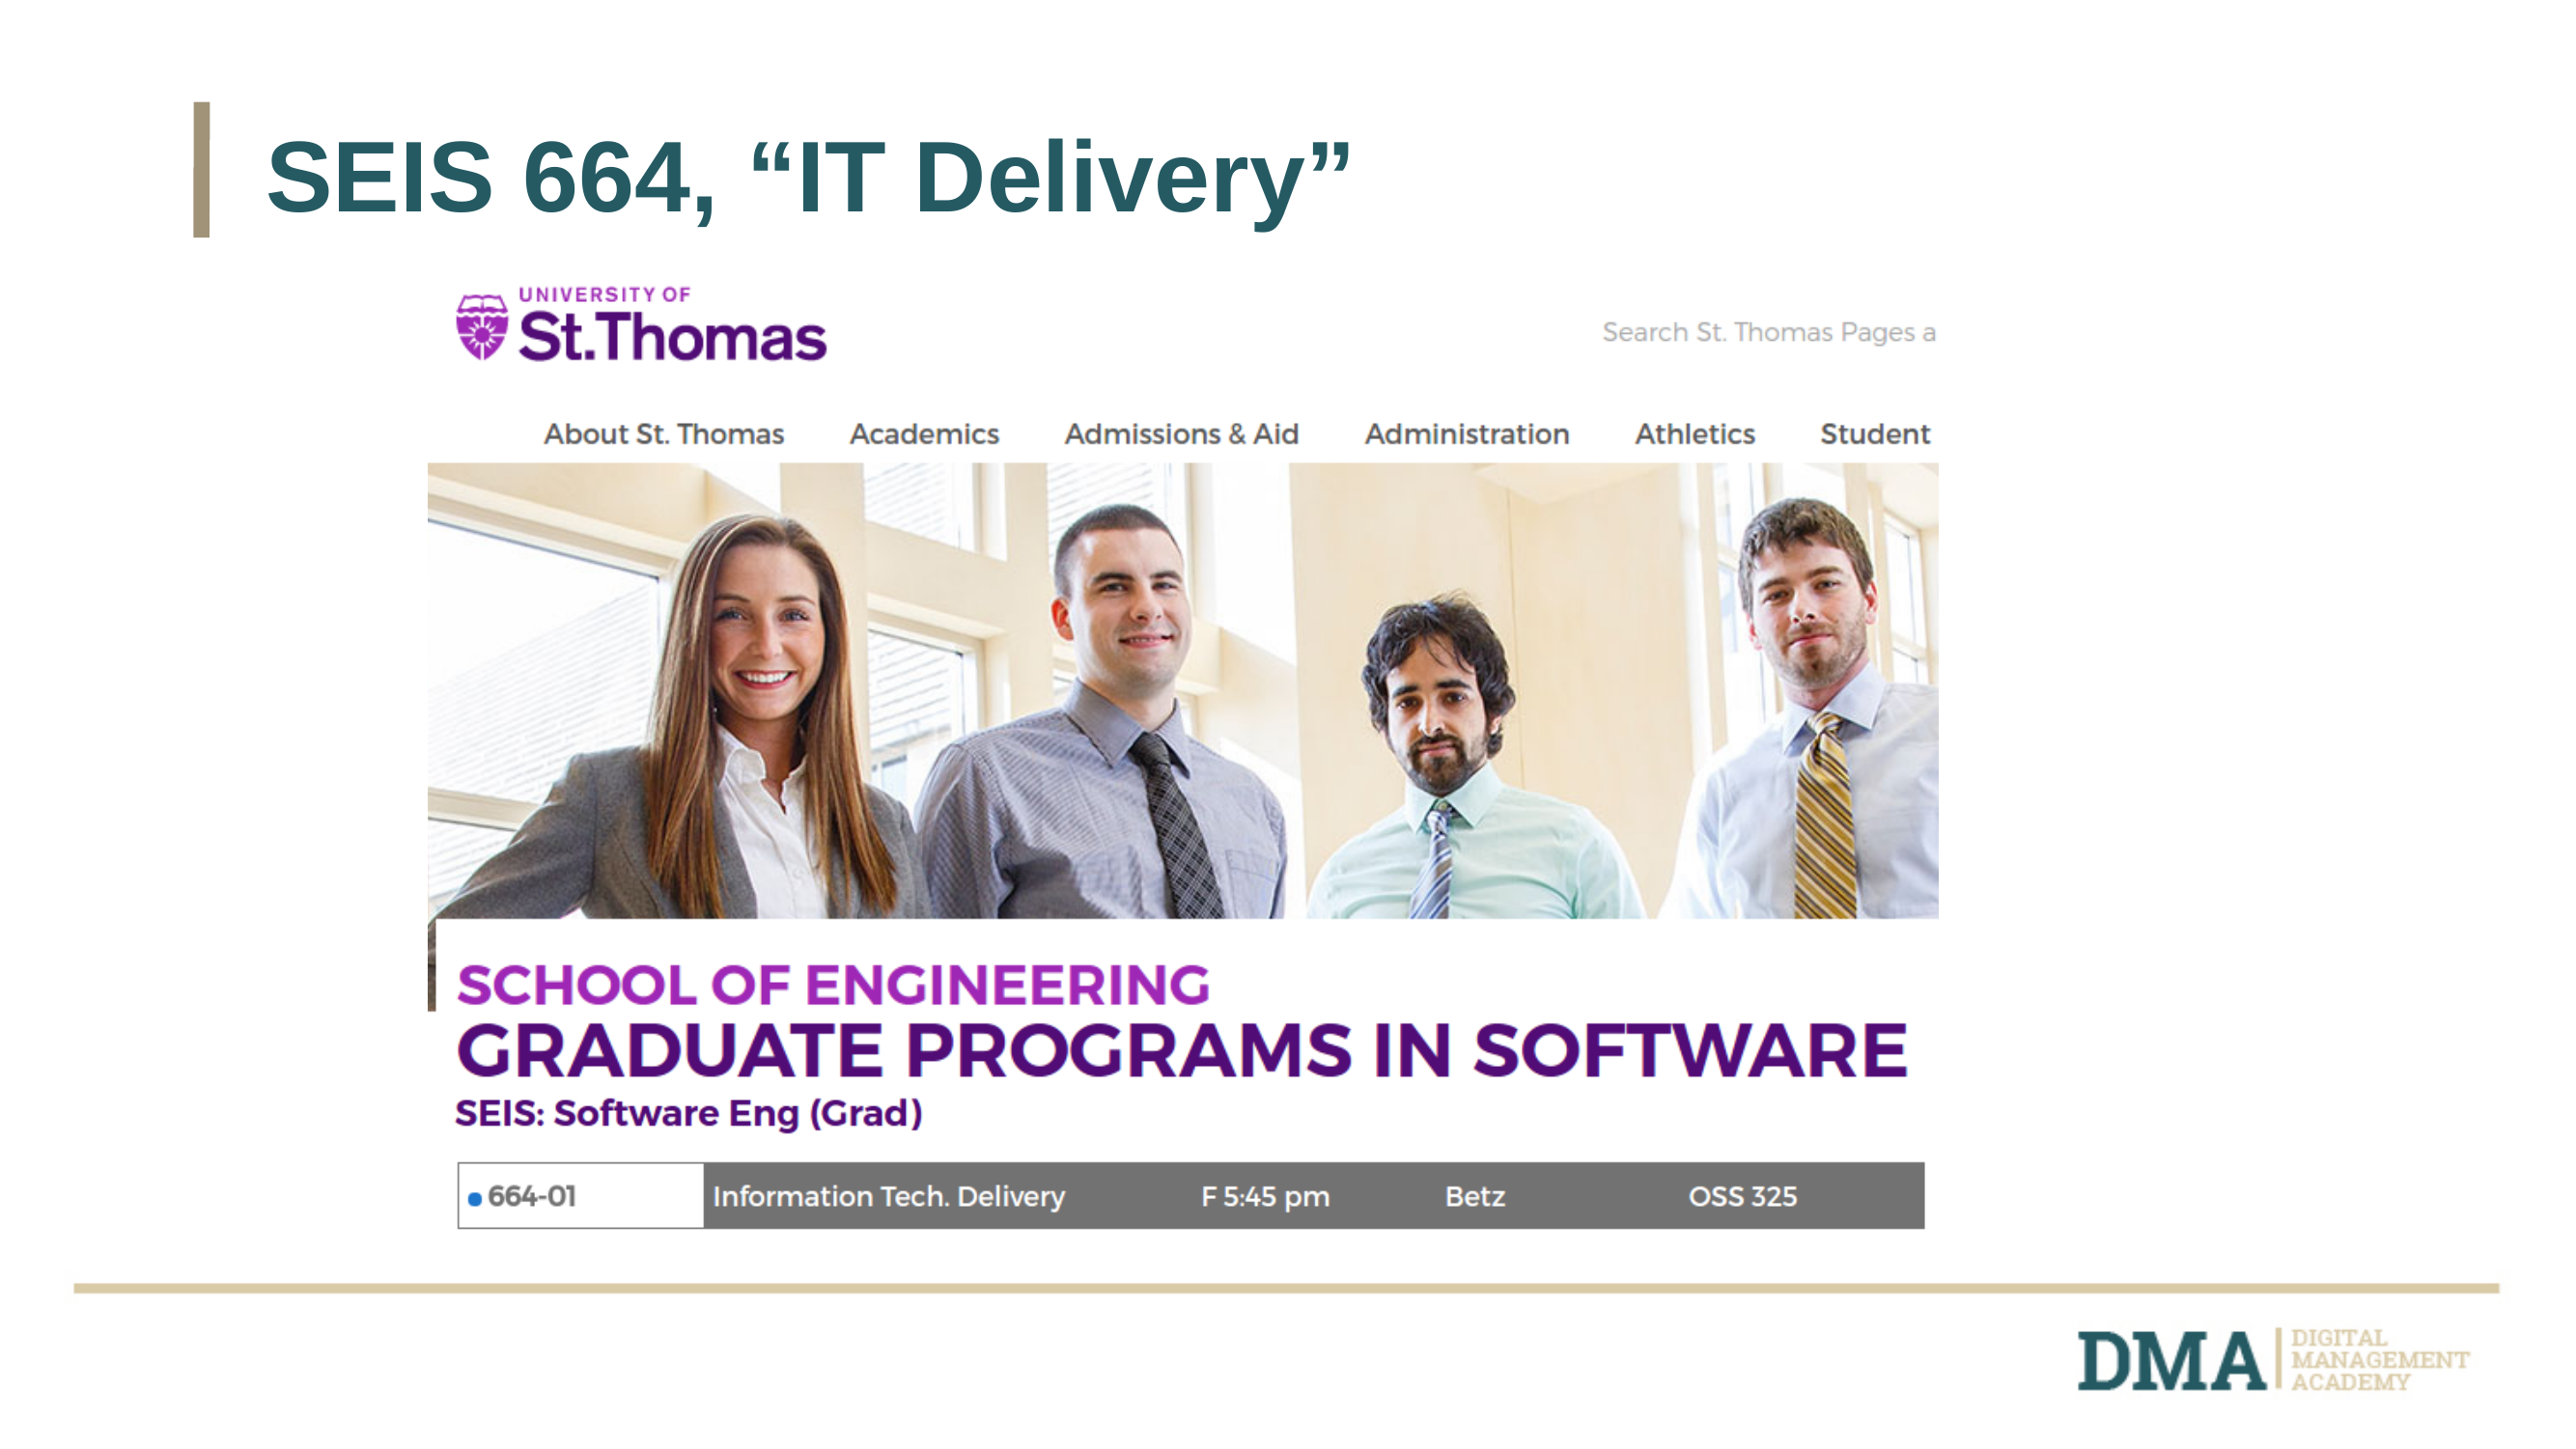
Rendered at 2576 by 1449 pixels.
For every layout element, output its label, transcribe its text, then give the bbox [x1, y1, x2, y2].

text_box SEIS 664, “IT Delivery” [246, 101, 2223, 242]
picture [0, 0, 2576, 1449]
